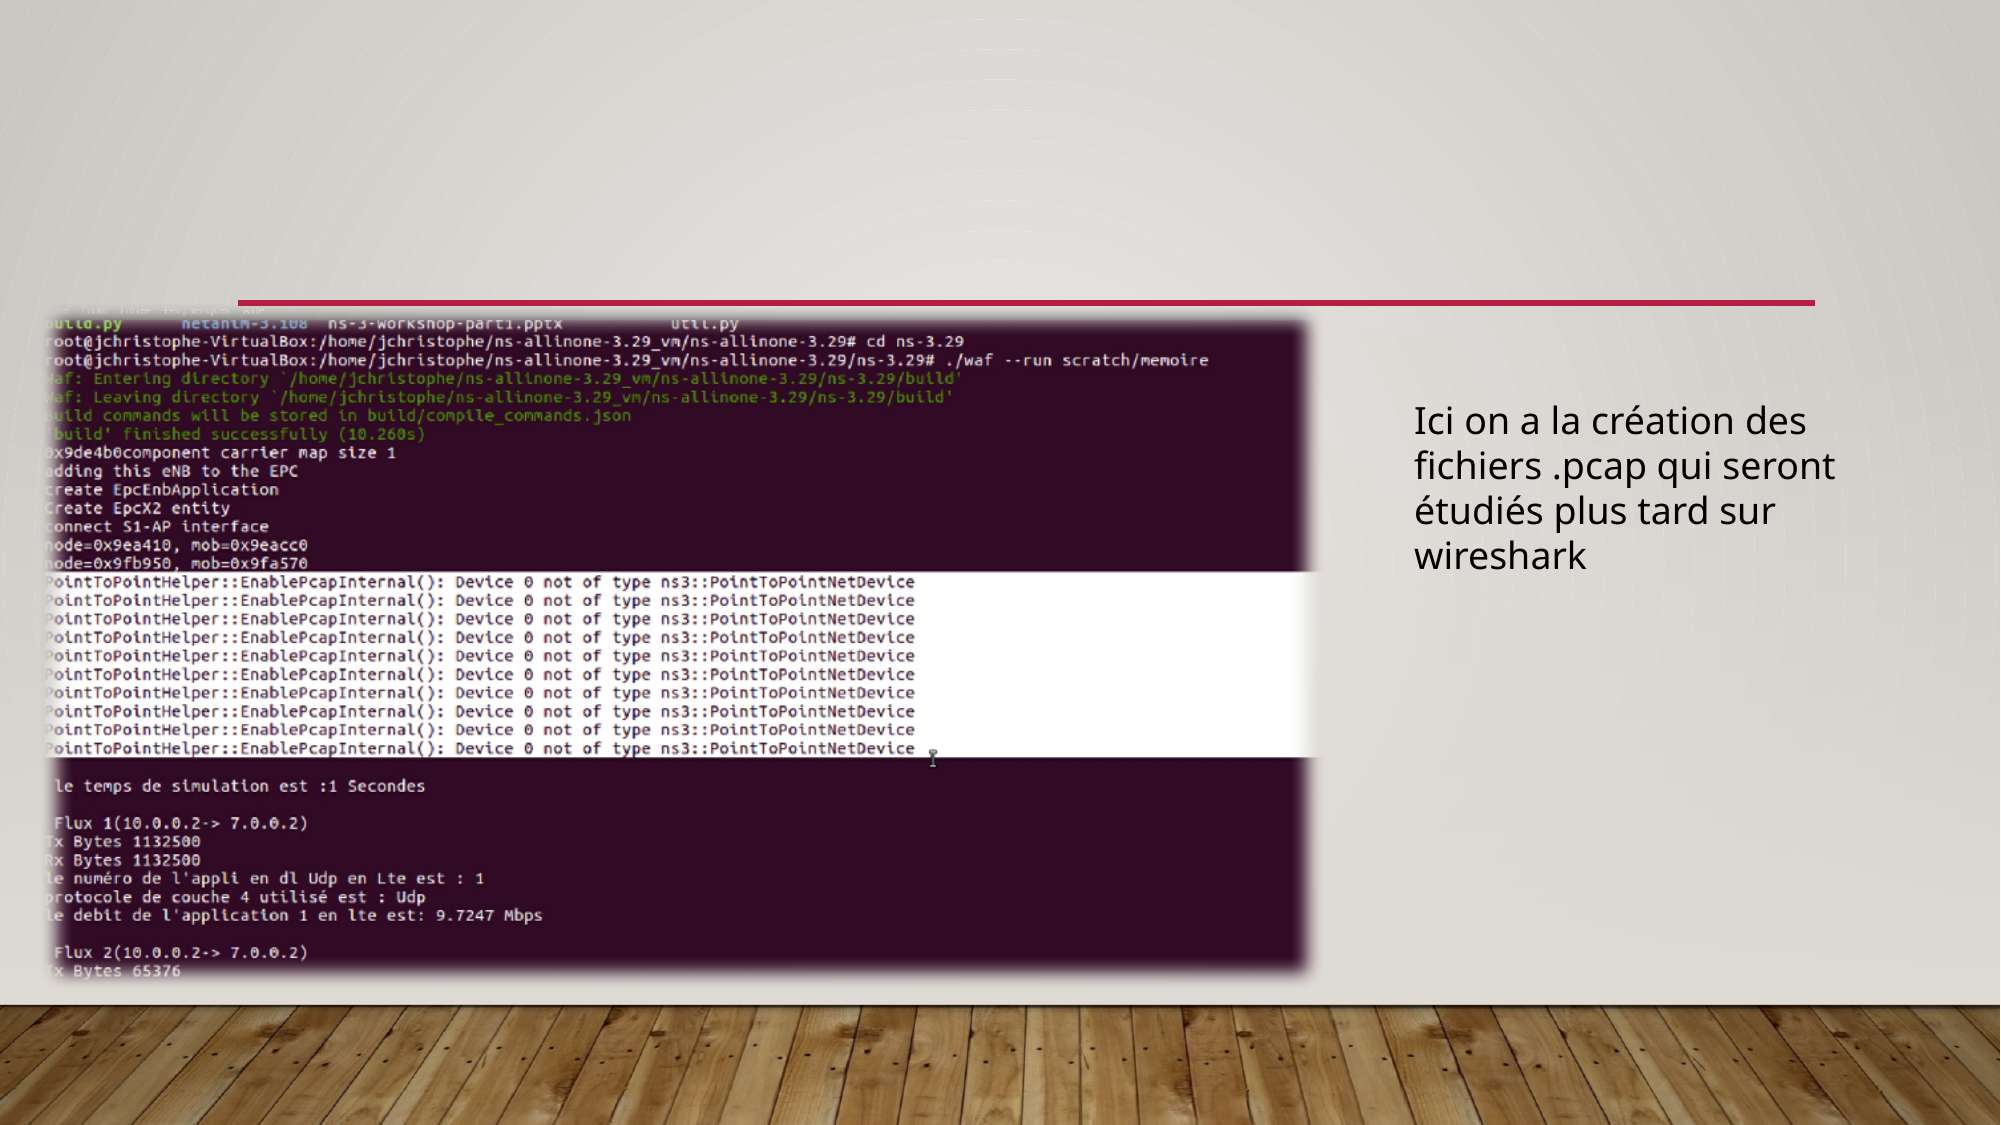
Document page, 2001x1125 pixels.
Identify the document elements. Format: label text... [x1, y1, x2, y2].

text_box Ici on a la création des fichiers .pcap qui seront étudiés plus tard sur wireshark [1399, 389, 1972, 585]
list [40, 302, 1324, 990]
picture [0, 1005, 2000, 1125]
